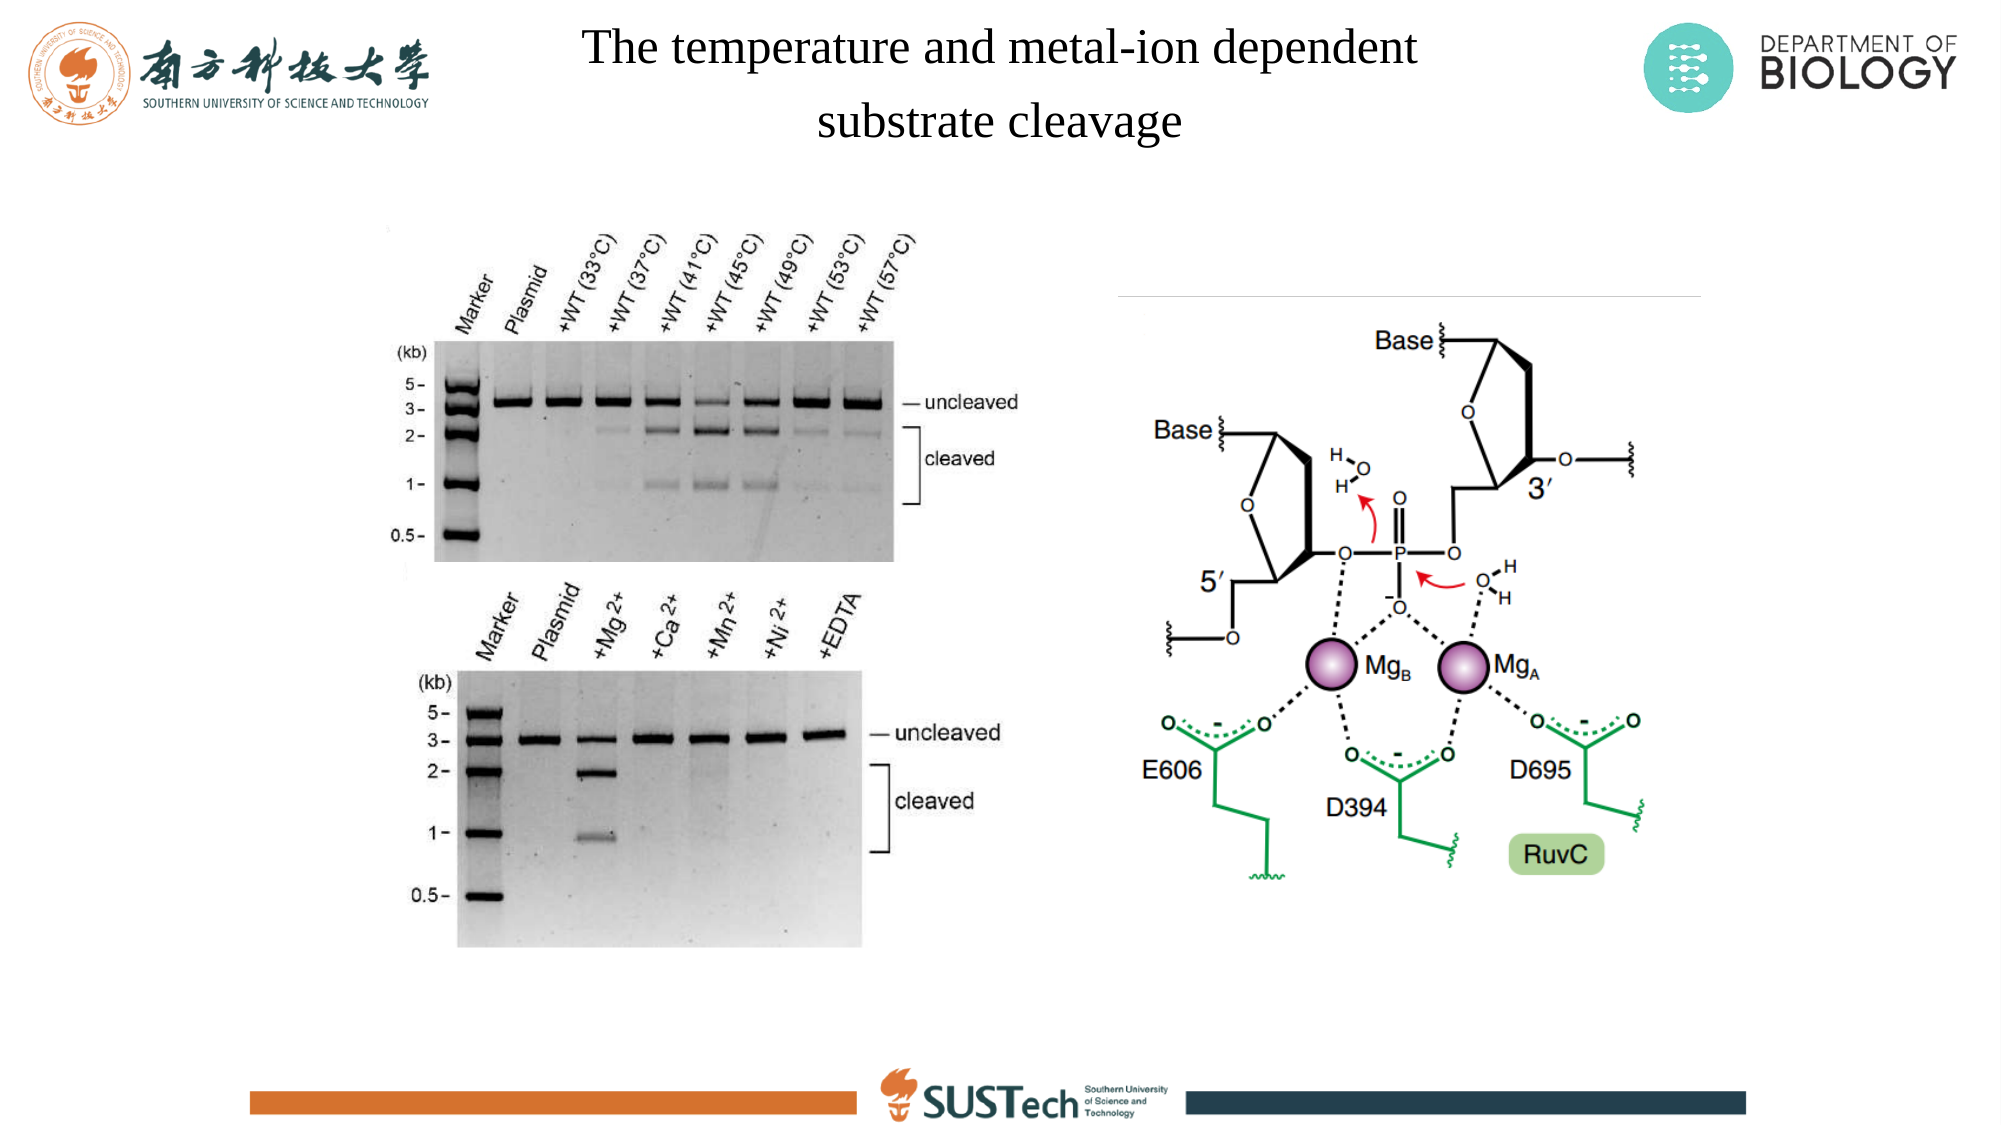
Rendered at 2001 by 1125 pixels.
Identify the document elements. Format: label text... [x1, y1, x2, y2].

text_box The temperature and metal-ion dependent substrate cleavage [419, 12, 1581, 127]
picture [0, 0, 2001, 1125]
